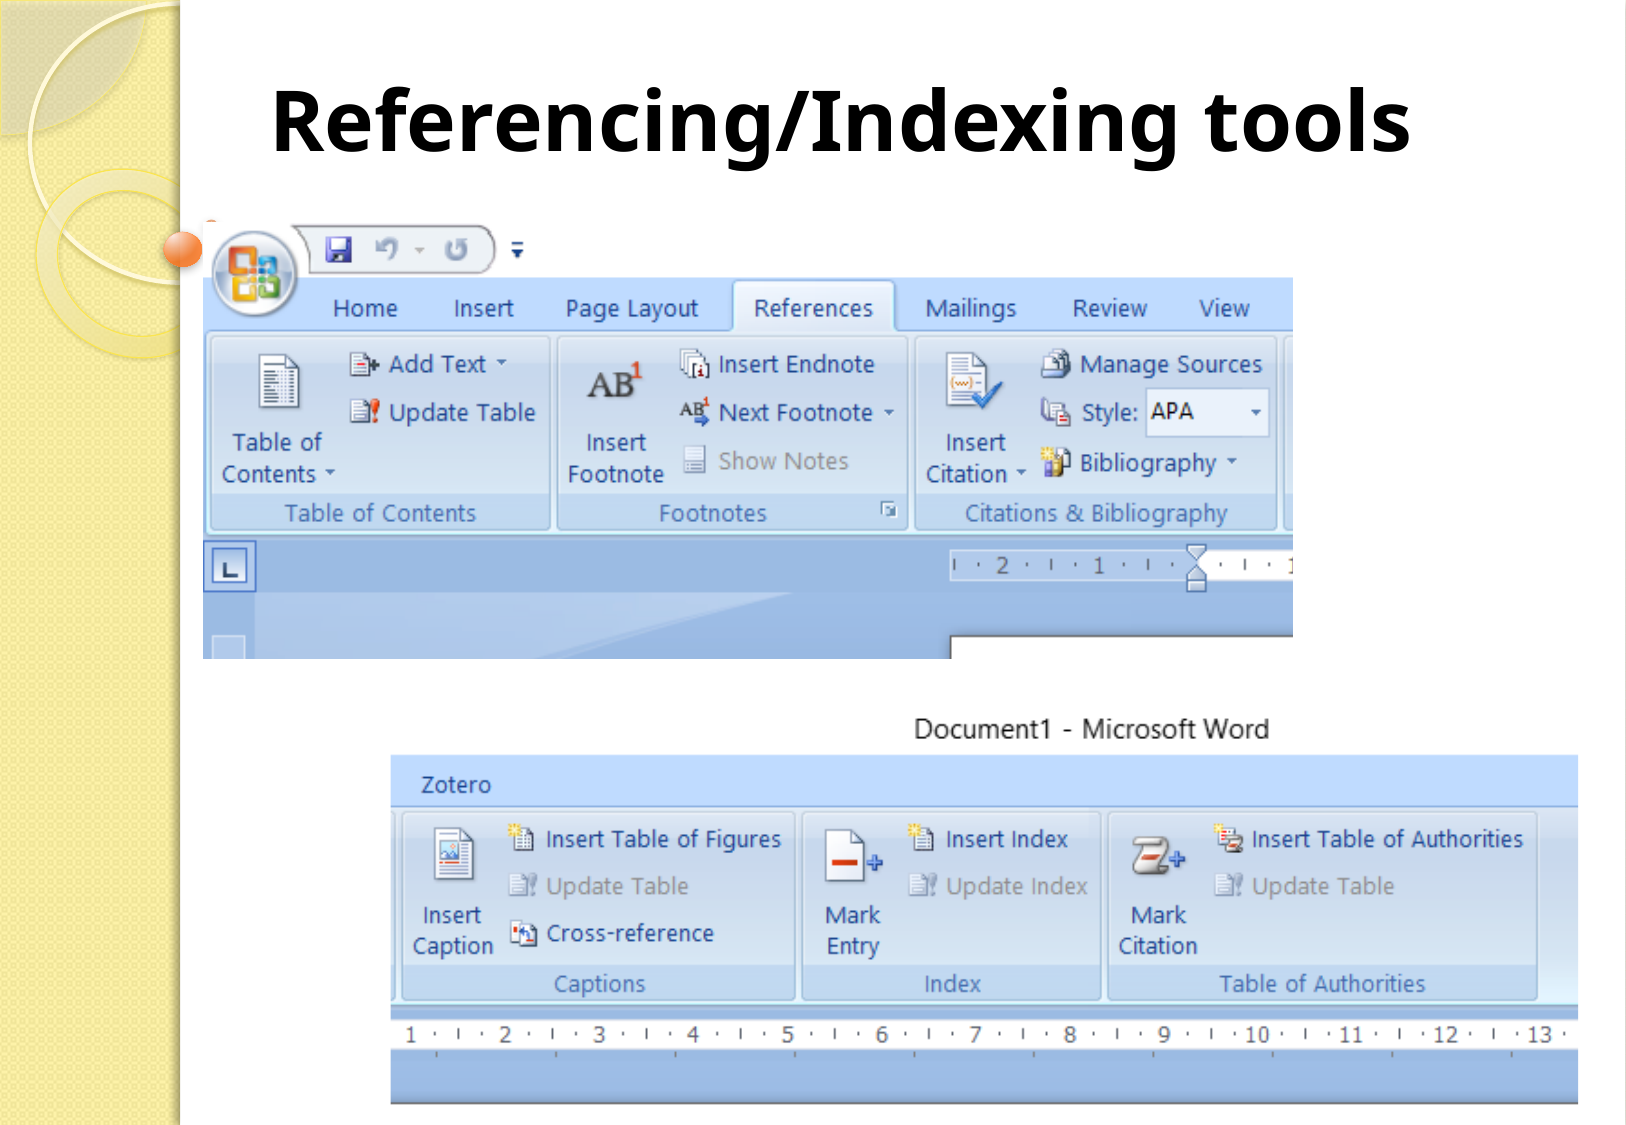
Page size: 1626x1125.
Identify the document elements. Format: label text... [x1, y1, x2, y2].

title Referencing/Indexing tools [254, 59, 1571, 176]
picture [390, 701, 1579, 1125]
picture [202, 222, 1294, 659]
